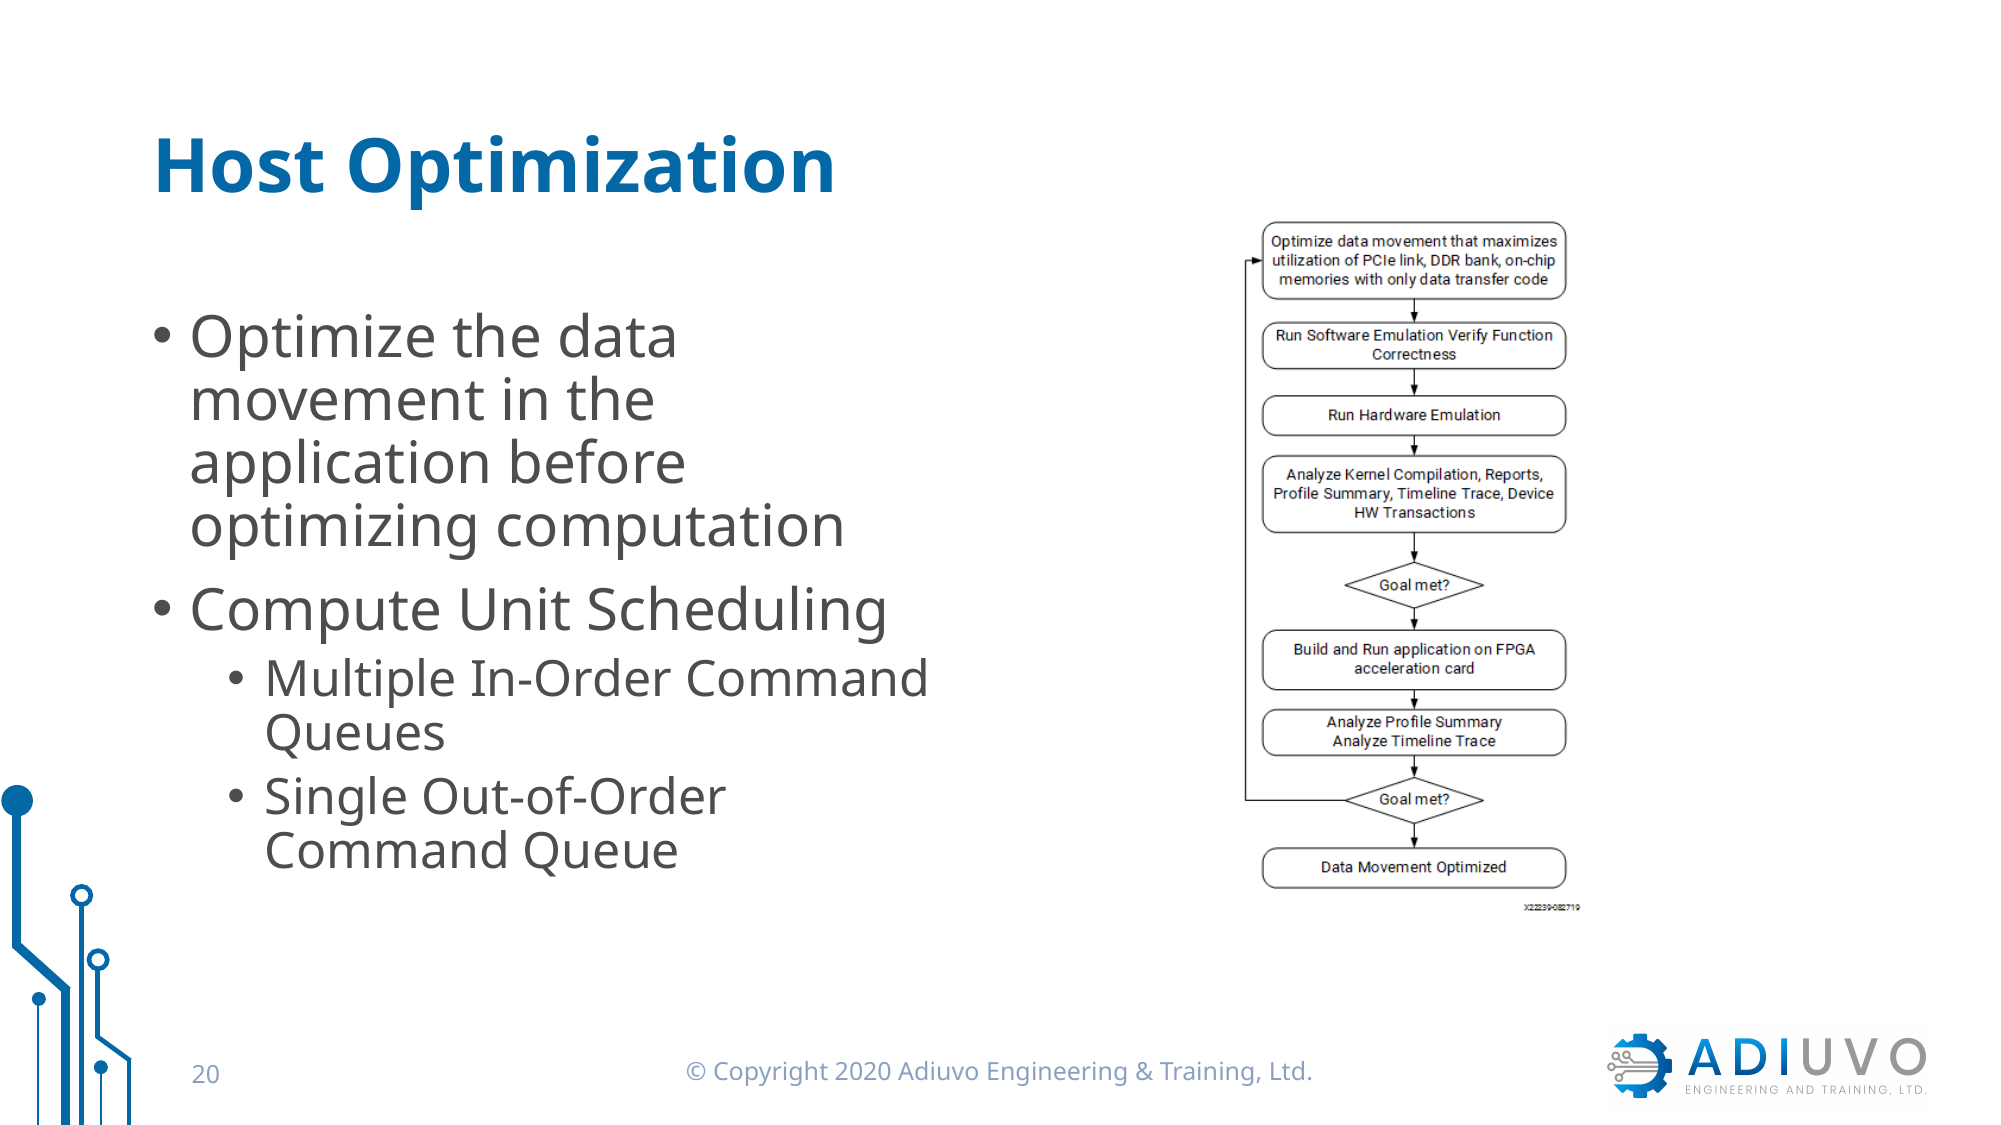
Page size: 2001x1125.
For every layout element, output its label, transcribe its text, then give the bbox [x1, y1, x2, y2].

picture [1604, 1024, 1932, 1110]
slide_number 20 [176, 1045, 549, 1106]
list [1239, 205, 1585, 920]
footer © Copyright 2020 Adiuvo Engineering & Training, Ltd. [662, 1042, 1338, 1103]
title Host Optimization [137, 59, 1863, 278]
list Optimize the data movement in the application before optimizing computation Compute Unit Scheduling Multiple In-Order Command Queues Single Out-of-Order Command Queue [137, 299, 988, 1014]
